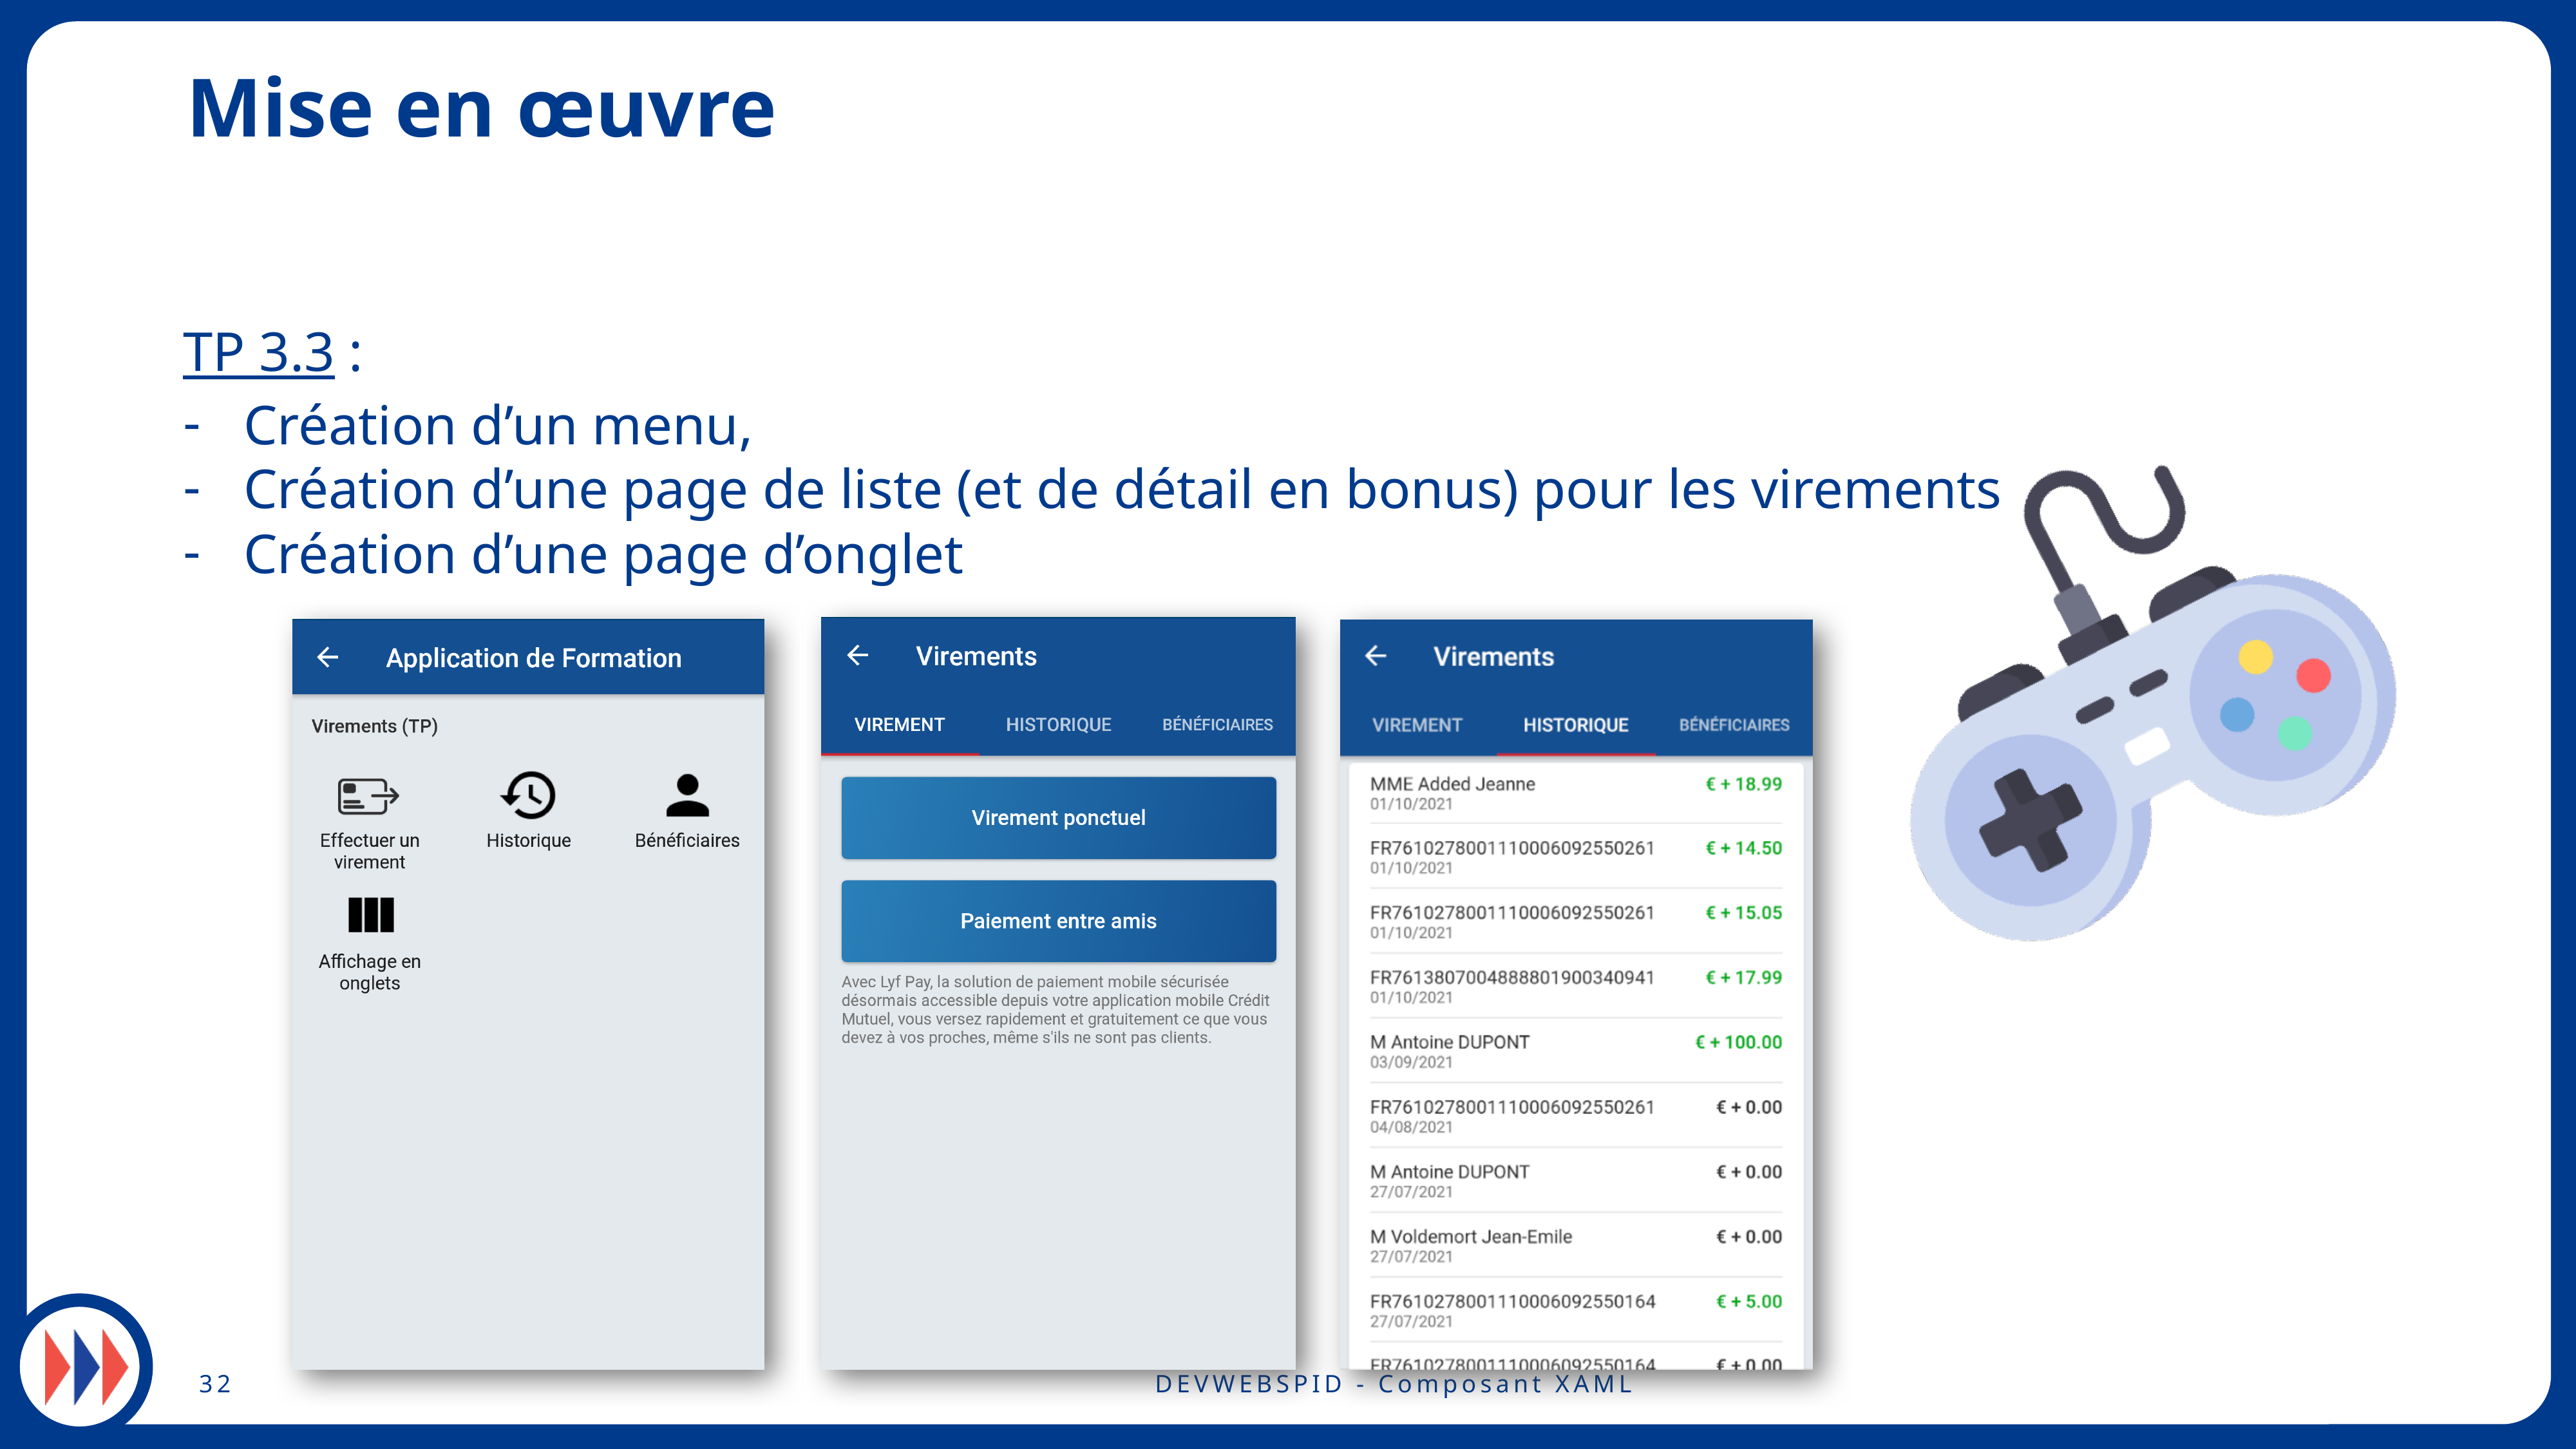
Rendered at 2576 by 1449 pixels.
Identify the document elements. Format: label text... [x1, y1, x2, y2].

picture [292, 619, 764, 1370]
picture [45, 1329, 129, 1405]
title Mise en œuvre [176, 62, 2505, 174]
list TP 3.3 : Création d’un menu, Création d’une page de liste (et de détail en bonus) pour les virements Création d’une page d’onglet [173, 312, 2505, 1330]
picture [821, 617, 1296, 1370]
footer DEVWEBSPID - Composant XAML [300, 1361, 2505, 1409]
picture [1340, 332, 2459, 1370]
slide_number 32 [189, 1361, 300, 1409]
